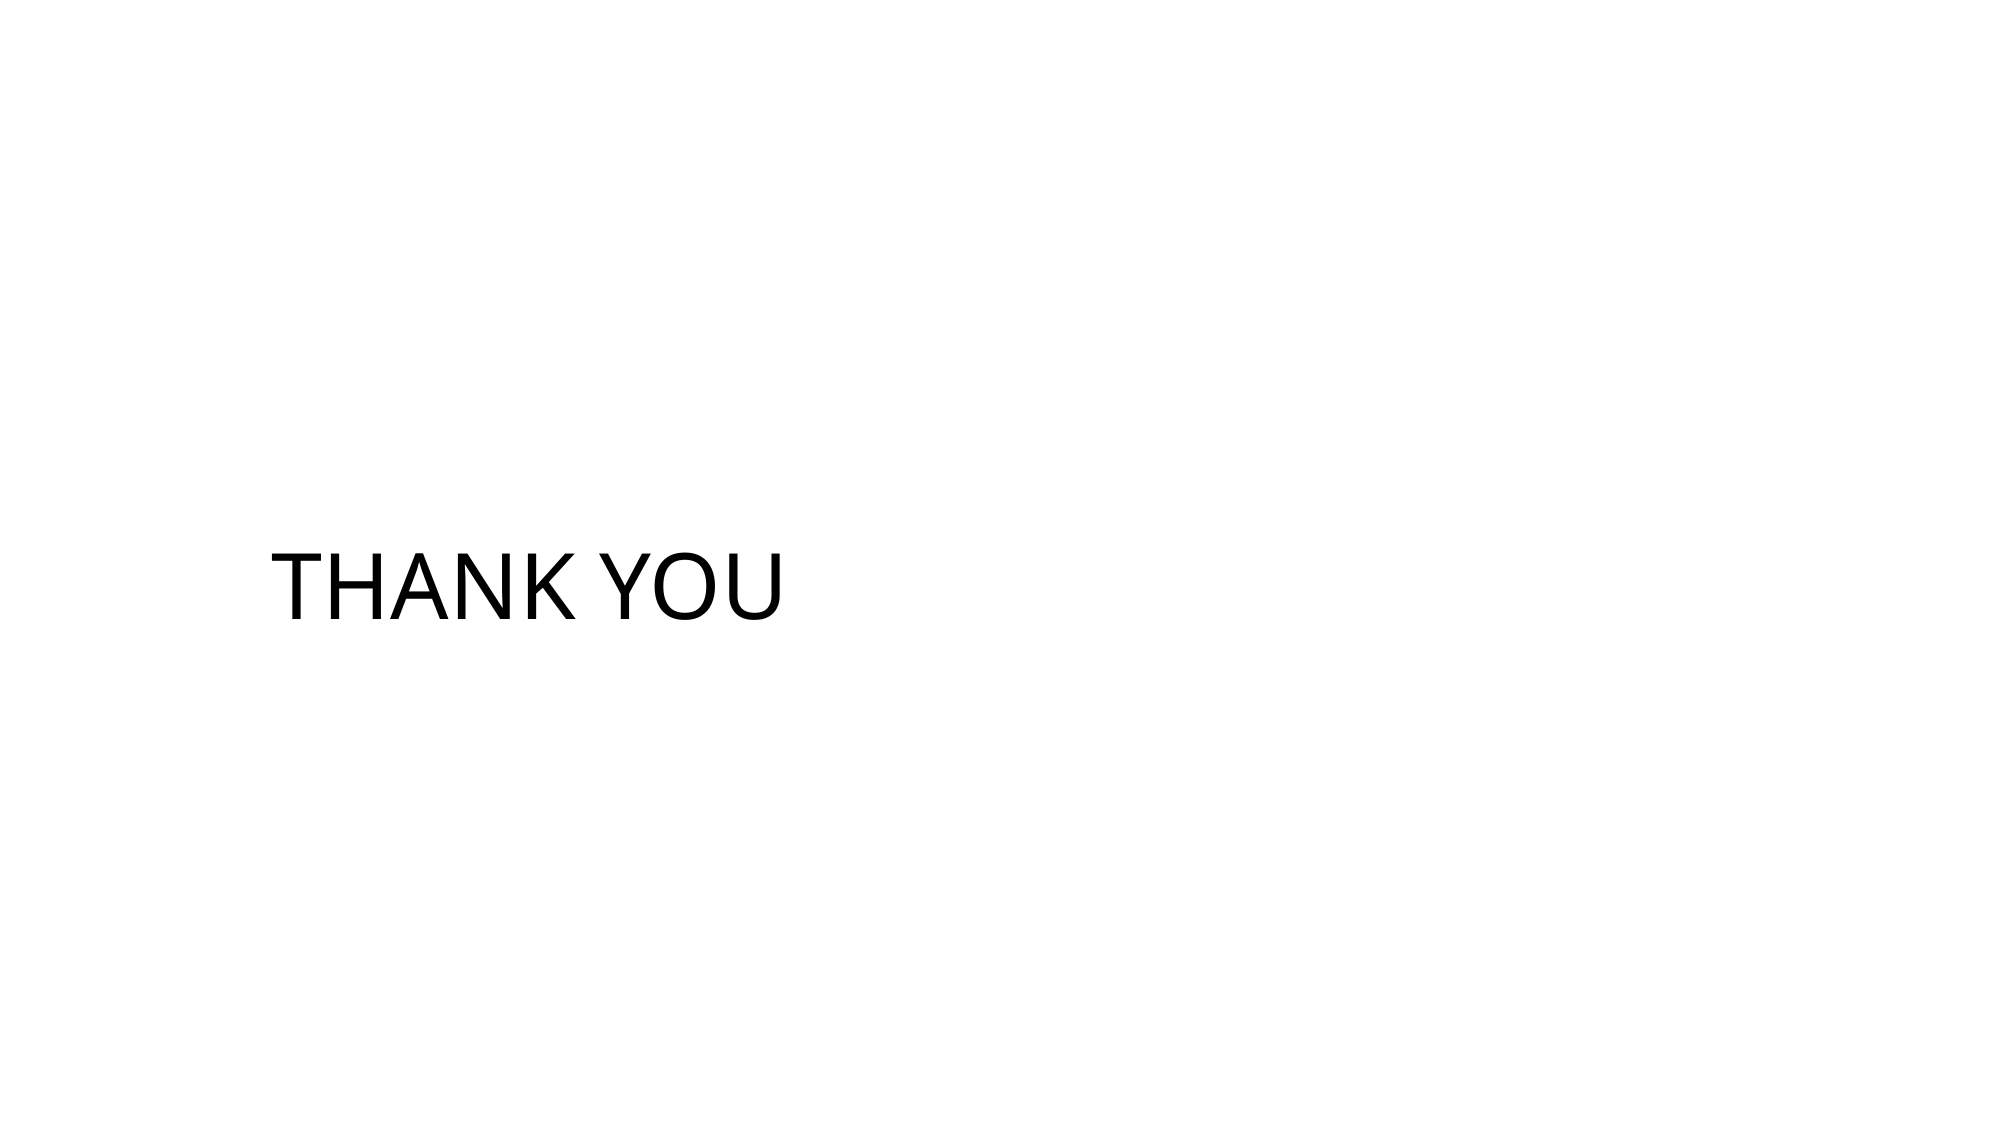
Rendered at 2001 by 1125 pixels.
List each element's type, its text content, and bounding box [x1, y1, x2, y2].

title THANK YOU [256, 480, 1982, 699]
